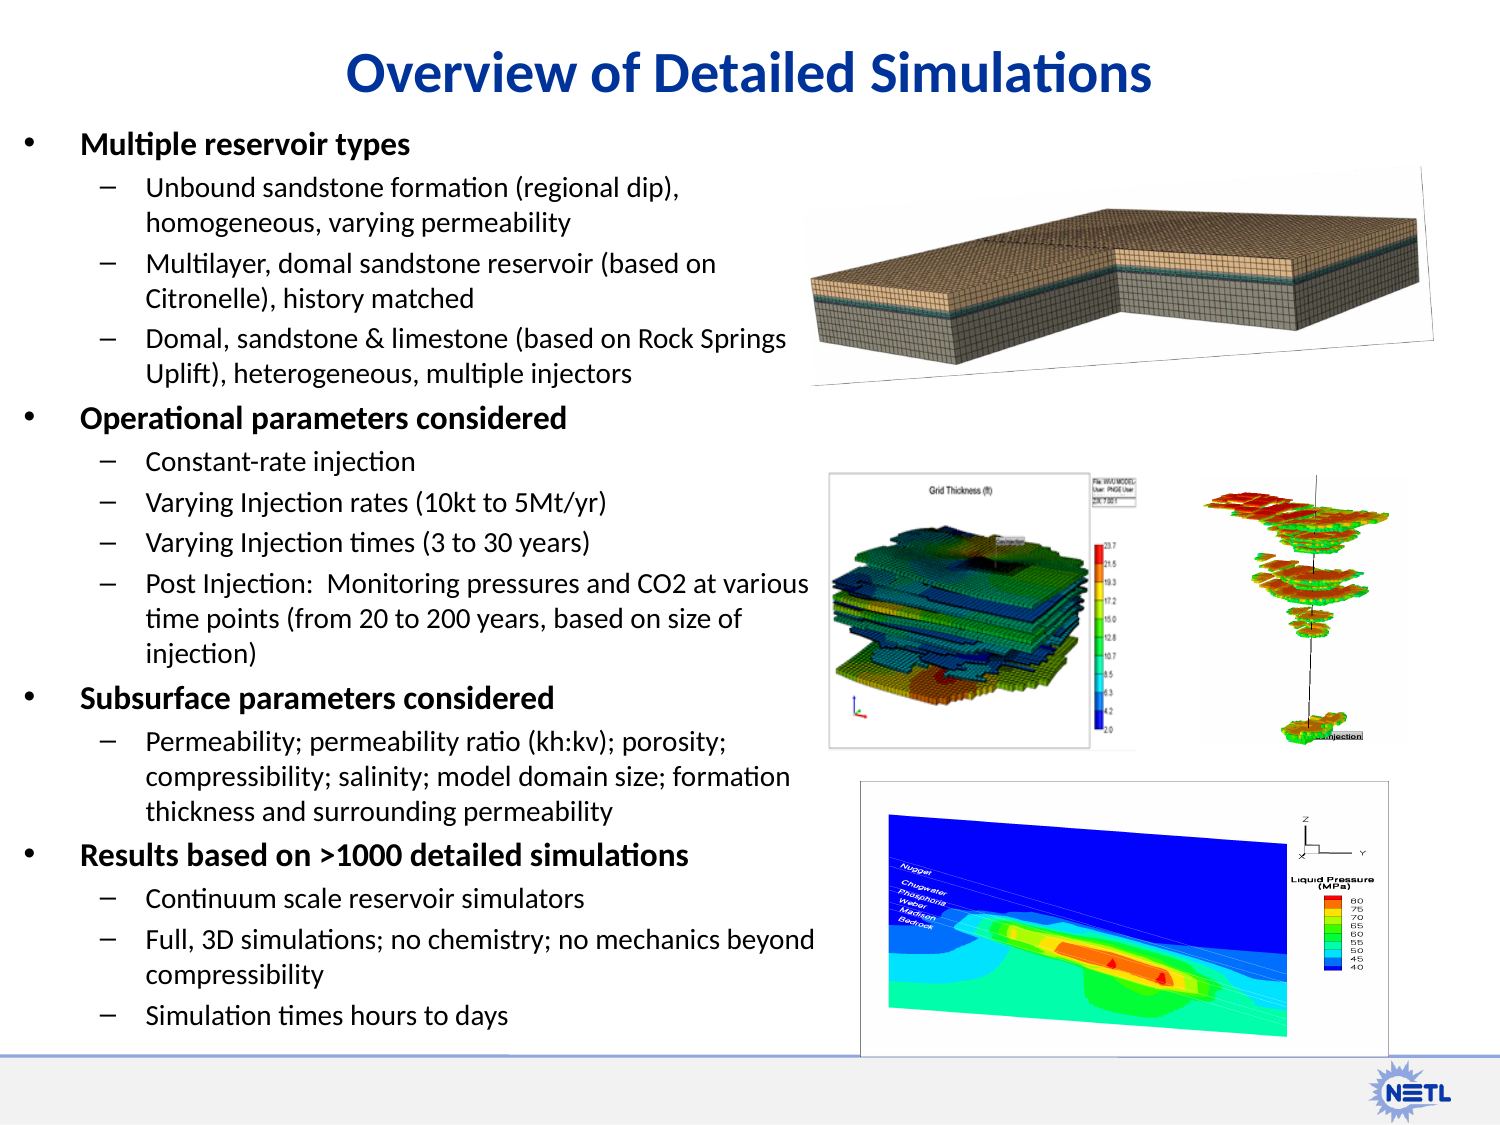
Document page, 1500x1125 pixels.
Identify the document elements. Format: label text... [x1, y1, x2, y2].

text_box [782, 162, 1435, 386]
picture [859, 781, 1389, 1057]
text_box Multiple reservoir types Unbound sandstone formation (regional dip), homogeneous, varying permeability Multilayer, domal sandstone reservoir (based on Citronelle), history matched Domal, sandstone & limestone (based on Rock Springs Uplift), heterogeneous, multiple injectors Operational parameters considered Constant-rate injection Varying Injection rates (10kt to 5Mt/yr) Varying Injection times (3 to 30 years) Post Injection: Monitoring pressures and CO2 at various time points (from 20 to 200 years, based on size of injection) Subsurface parameters considered Permeability; permeability ratio (kh:kv); porosity; compressibility; salinity; model domain size; formation thickness and surrounding permeability Results based on >1000 detailed simulations Continuum scale reservoir simulators Full, 3D simulations; no chemistry; no mechanics beyond compressibility Simulation times hours to days [9, 115, 842, 1052]
picture [1368, 1060, 1451, 1123]
picture [1198, 475, 1409, 748]
picture [828, 470, 1139, 754]
title Overview of Detailed Simulations [75, 26, 1425, 123]
